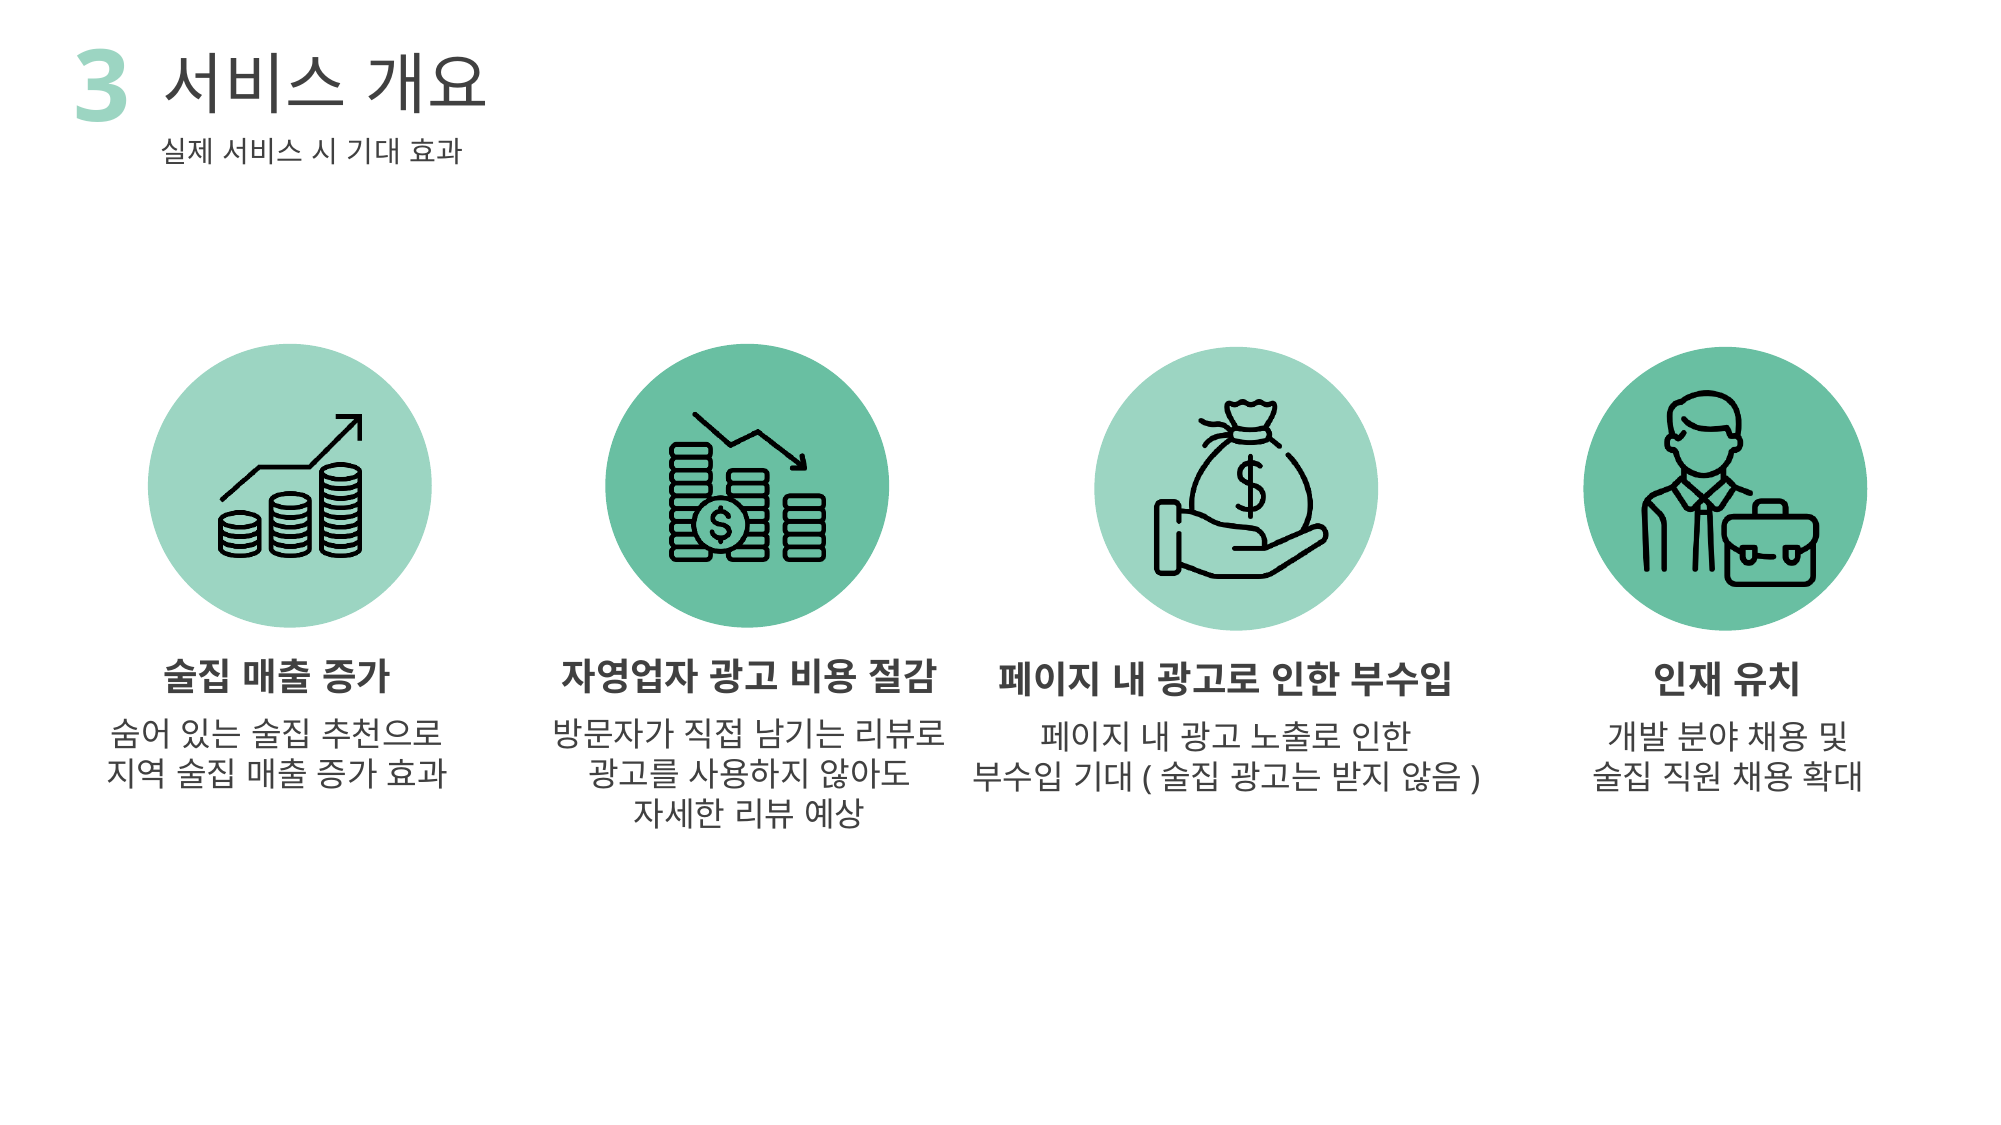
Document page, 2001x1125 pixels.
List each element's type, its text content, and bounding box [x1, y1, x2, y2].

text_box 실제 서비스 시 기대 효과 [145, 125, 479, 176]
text_box 3 [58, 14, 146, 150]
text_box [91, 343, 1879, 843]
text_box 서비스 개요 [147, 34, 504, 129]
